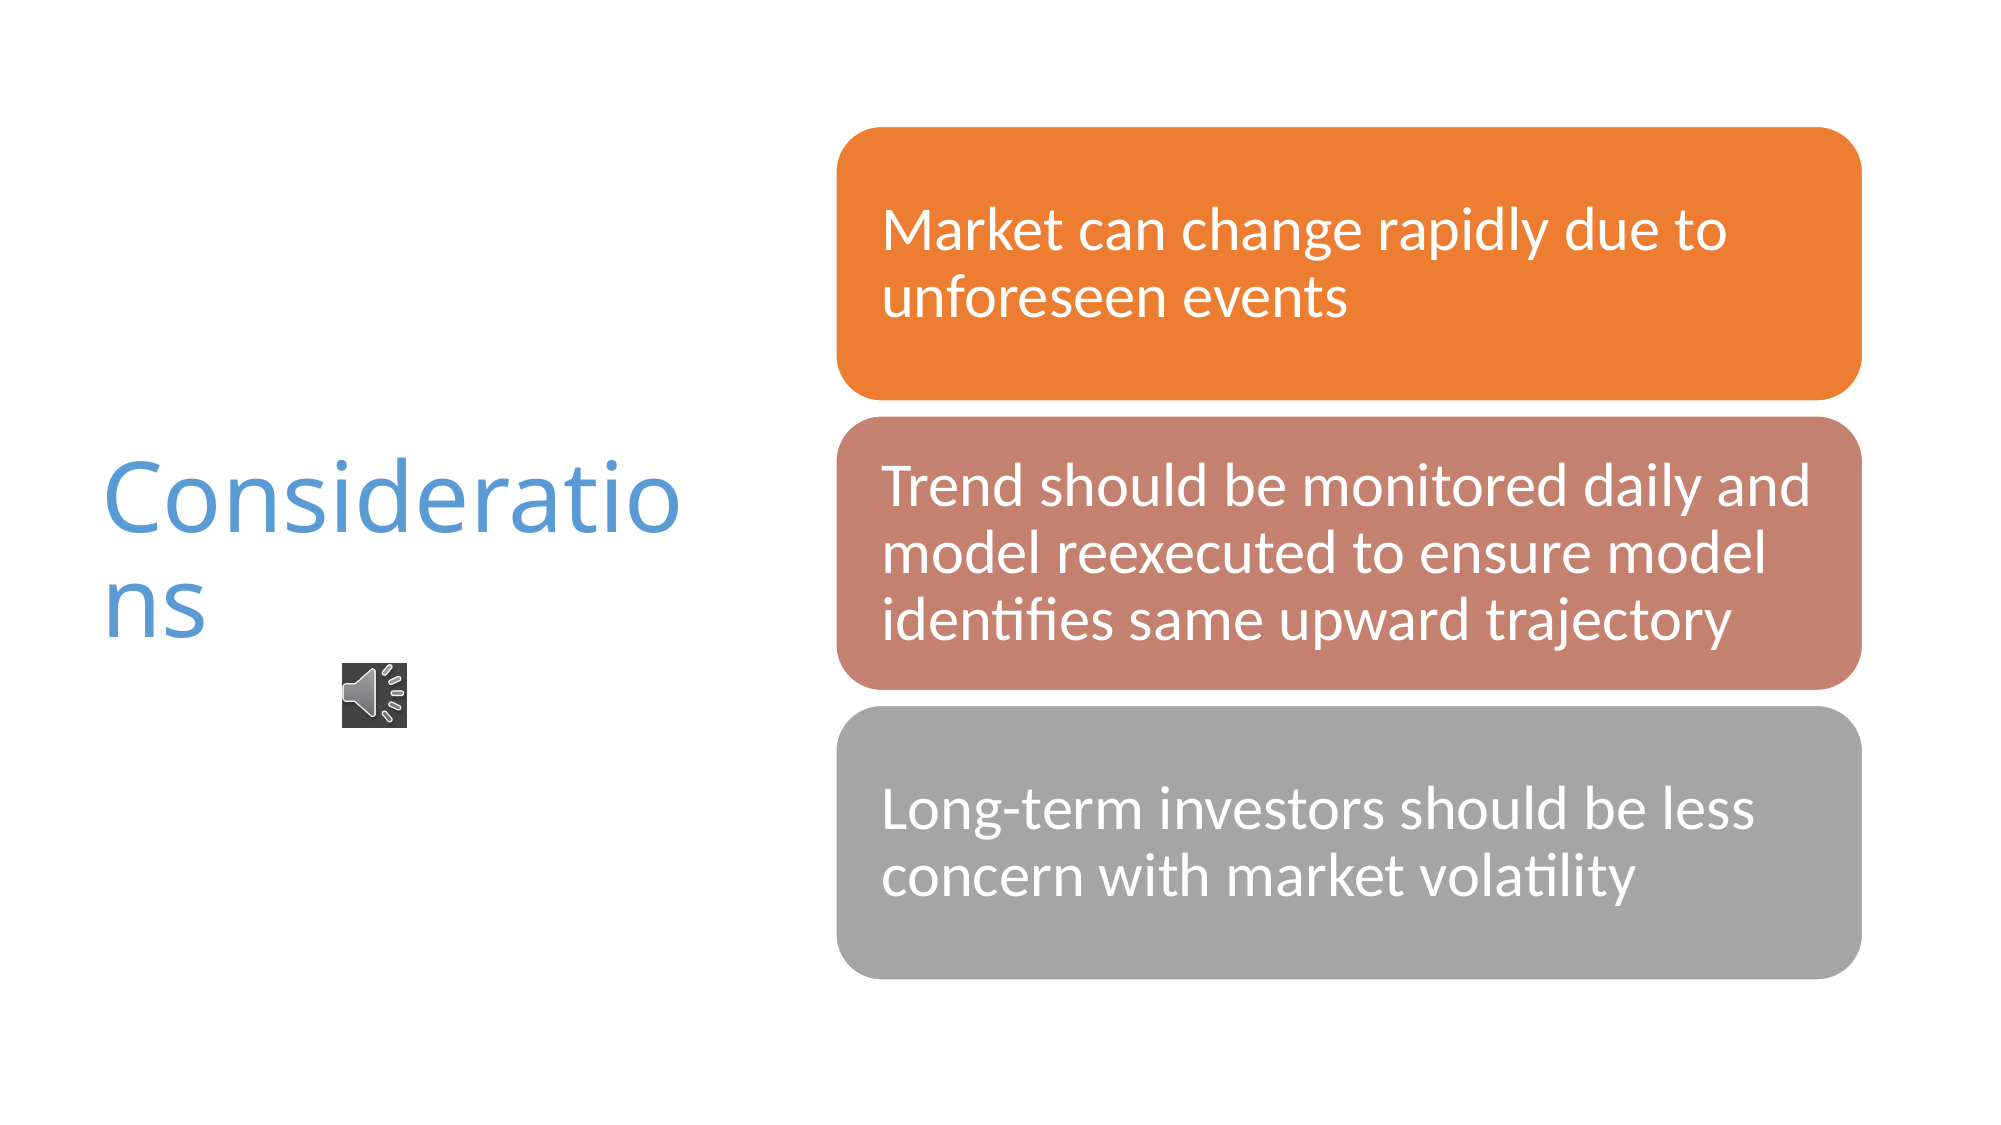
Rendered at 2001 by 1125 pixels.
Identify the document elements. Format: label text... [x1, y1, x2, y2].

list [835, 101, 1863, 1005]
picture [341, 661, 409, 729]
title Considerations [86, 101, 711, 1005]
